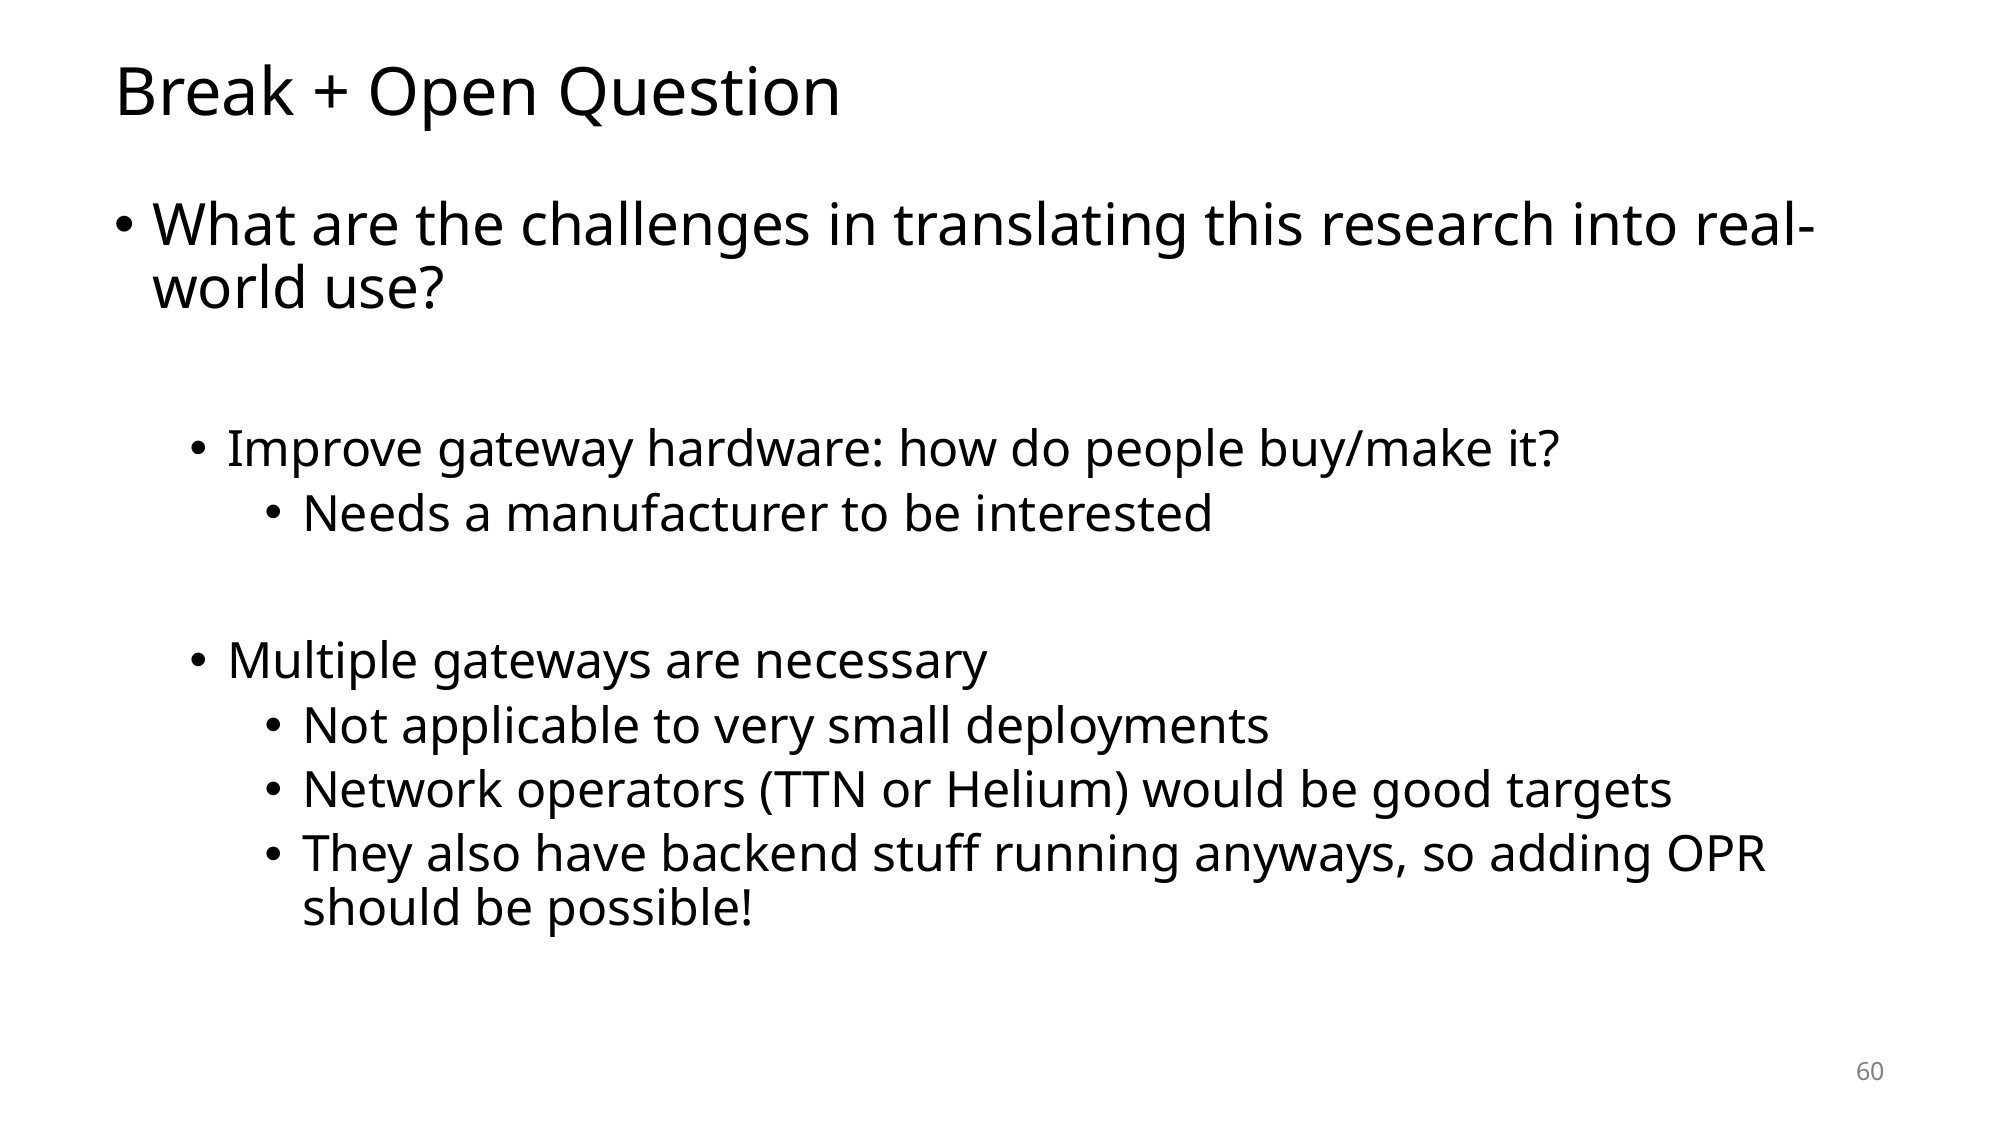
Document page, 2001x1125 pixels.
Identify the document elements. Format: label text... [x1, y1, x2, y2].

title Break + Open Question [99, 37, 1900, 150]
slide_number 60 [1749, 1042, 1900, 1103]
list What are the challenges in translating this research into real-world use? Improve gateway hardware: how do people buy/make it? Needs a manufacturer to be interested Multiple gateways are necessary Not applicable to very small deployments Network operators (TTN or Helium) would be good targets They also have backend stuff running anyways, so adding OPR should be possible! [99, 187, 1900, 1013]
